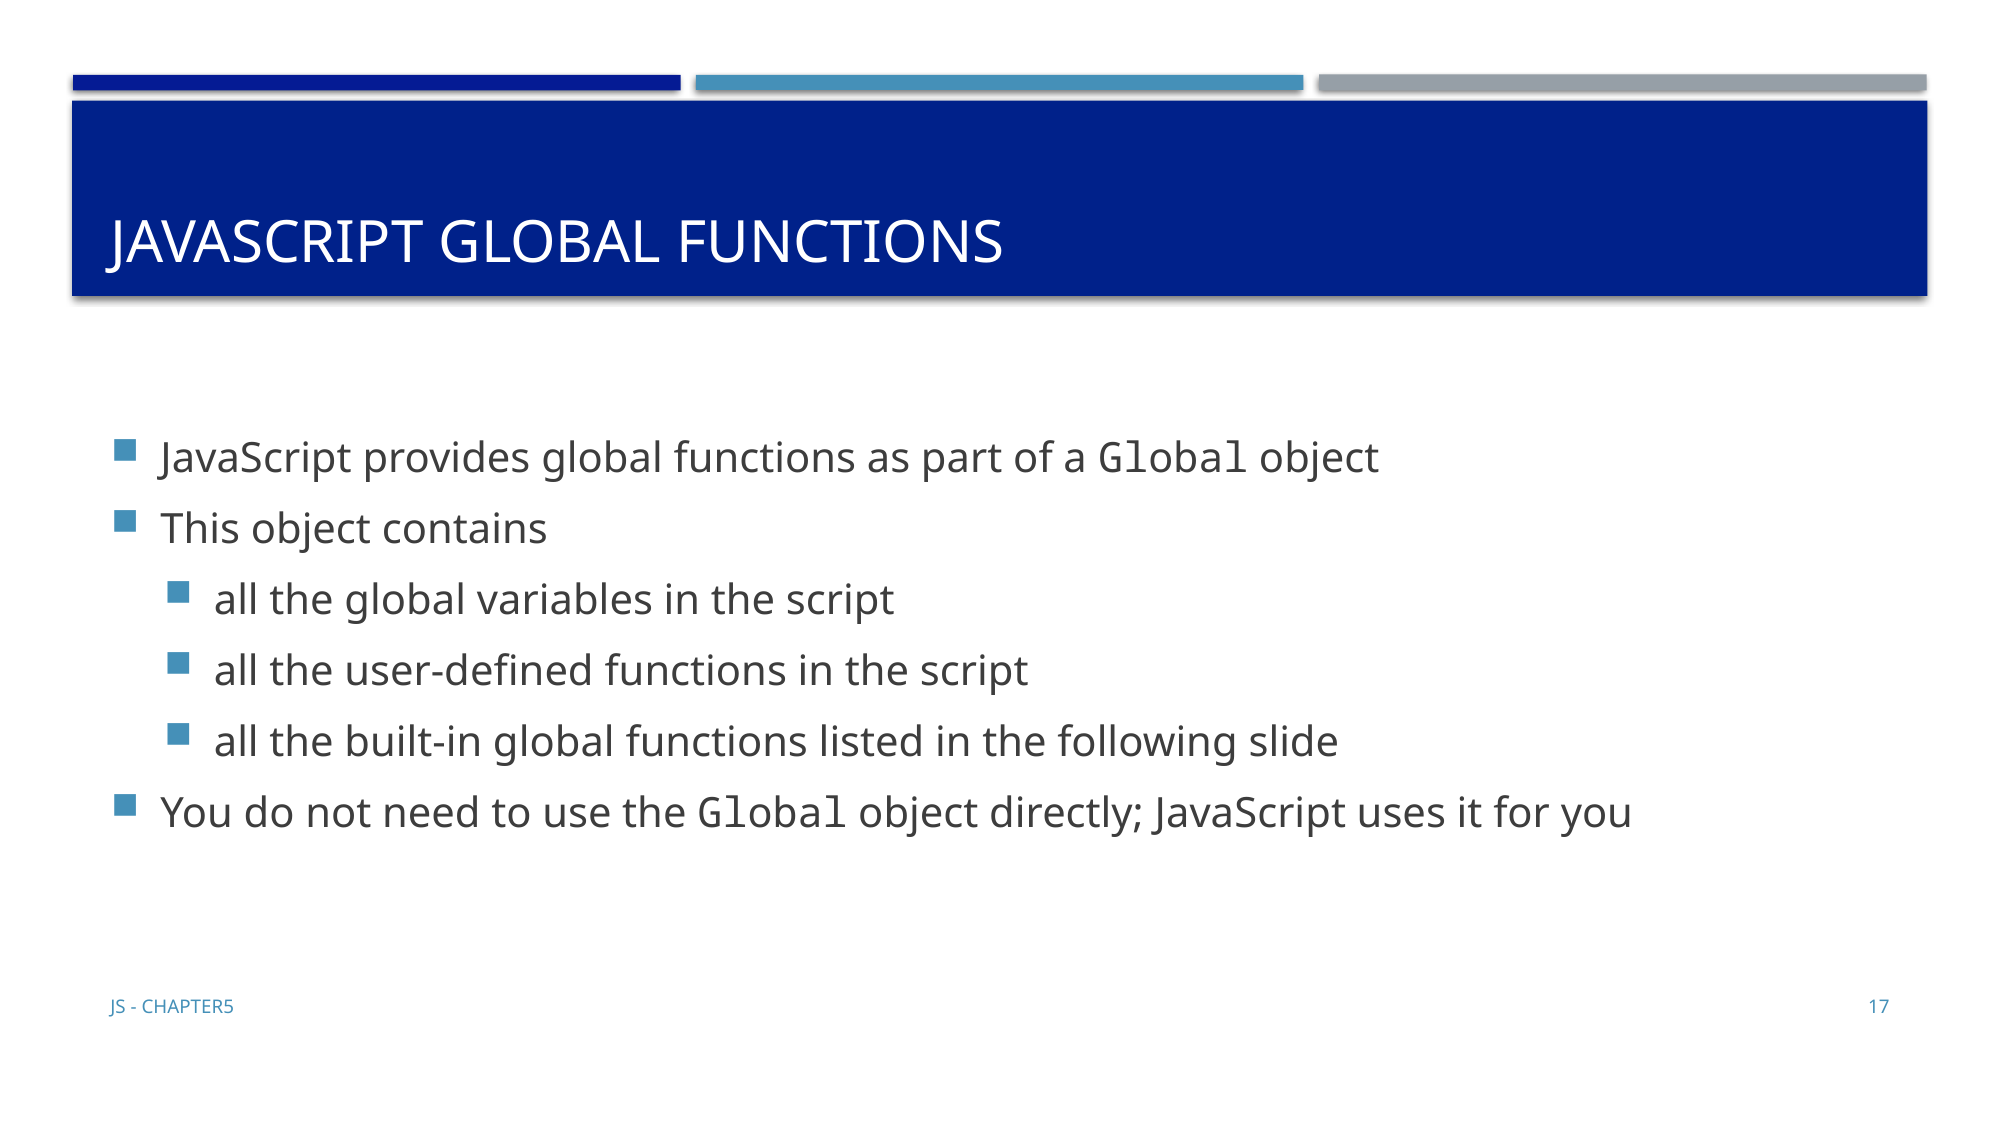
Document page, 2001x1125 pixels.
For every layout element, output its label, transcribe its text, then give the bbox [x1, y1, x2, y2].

footer JS - Chapter5 [95, 976, 1230, 1037]
slide_number 17 [1732, 977, 1905, 1037]
title JavaScript Global Functions [95, 115, 1905, 282]
list JavaScript provides global functions as part of a Global object This object contains all the global variables in the script all the user-defined functions in the script all the built-in global functions listed in the following slide You do not need to use the Global object directly; JavaScript uses it for you [95, 304, 1918, 962]
